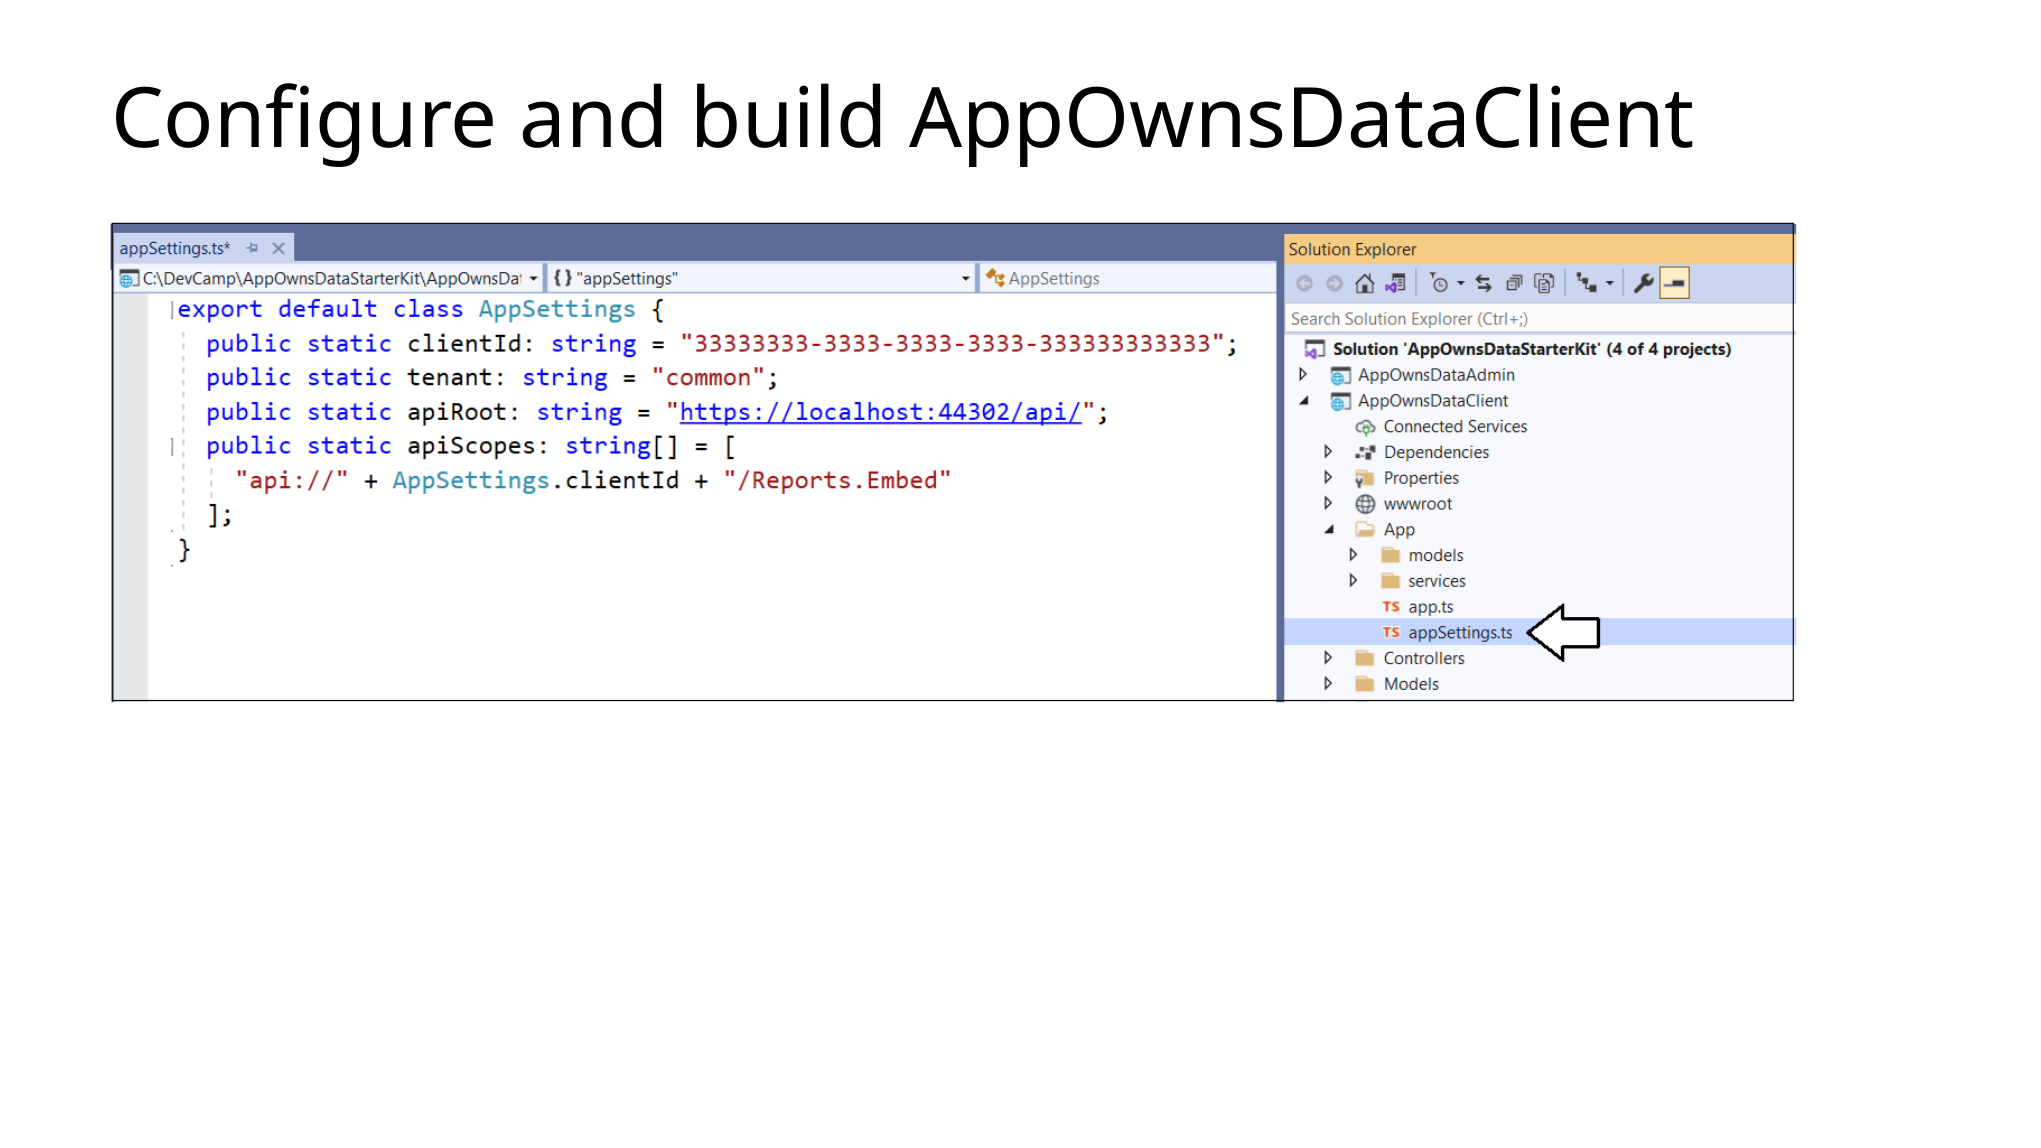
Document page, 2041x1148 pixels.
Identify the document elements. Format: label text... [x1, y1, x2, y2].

picture [96, 215, 1804, 709]
title Configure and build AppOwnsDataClient [96, 75, 1941, 166]
